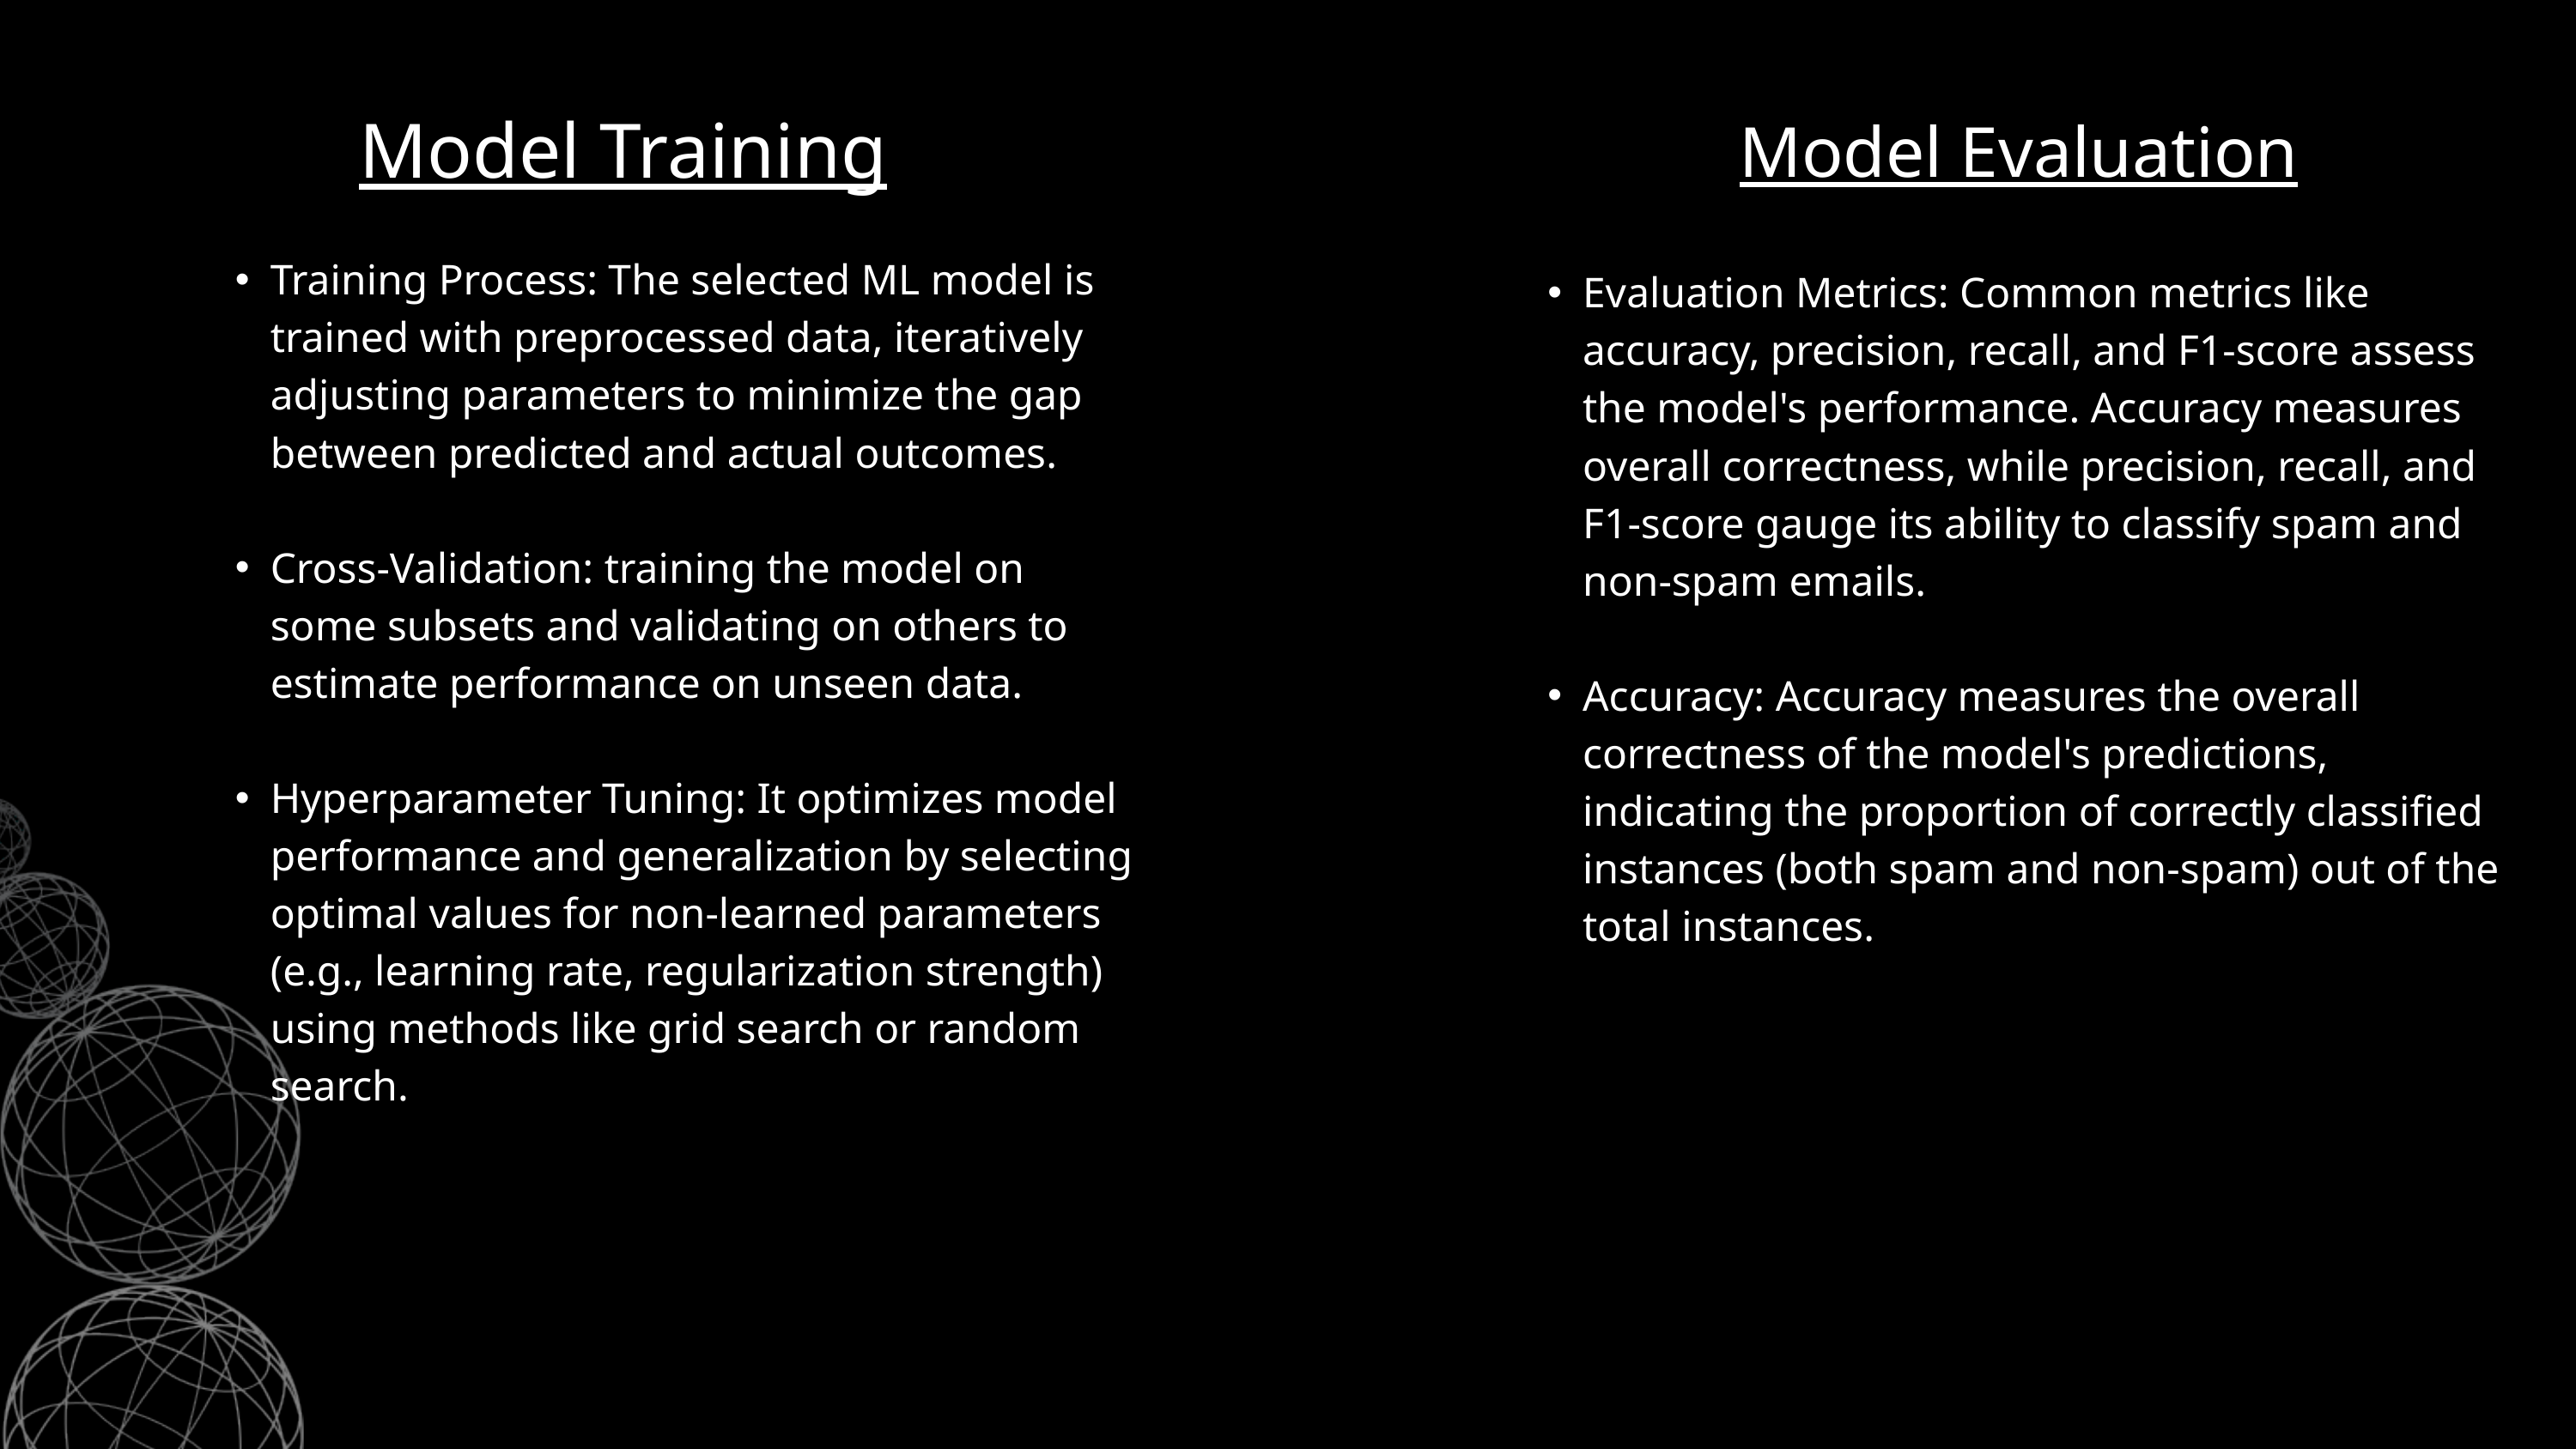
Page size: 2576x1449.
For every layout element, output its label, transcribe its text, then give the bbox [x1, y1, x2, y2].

text_box Evaluation Metrics: Common metrics like accuracy, precision, recall, and F1-score assess the model's performance. Accuracy measures overall correctness, while precision, recall, and F1-score gauge its ability to classify spam and non-spam emails. Accuracy: Accuracy measures the overall correctness of the model's predictions, indicating the proportion of correctly classified instances (both spam and non-spam) out of the total instances. [1512, 258, 2525, 950]
text_box Model Evaluation [1689, 94, 2348, 191]
text_box Training Process: The selected ML model is trained with preprocessed data, iteratively adjusting parameters to minimize the gap between predicted and actual outcomes. Cross-Validation: training the model on some subsets and validating on others to estimate performance on unseen data. Hyperparameter Tuning: It optimizes model performance and generalization by selecting optimal values for non-learned parameters (e.g., learning rate, regularization strength) using methods like grid search or random search. [200, 246, 1139, 1110]
text_box Model Training [303, 88, 943, 193]
text_box [0, 797, 304, 1449]
